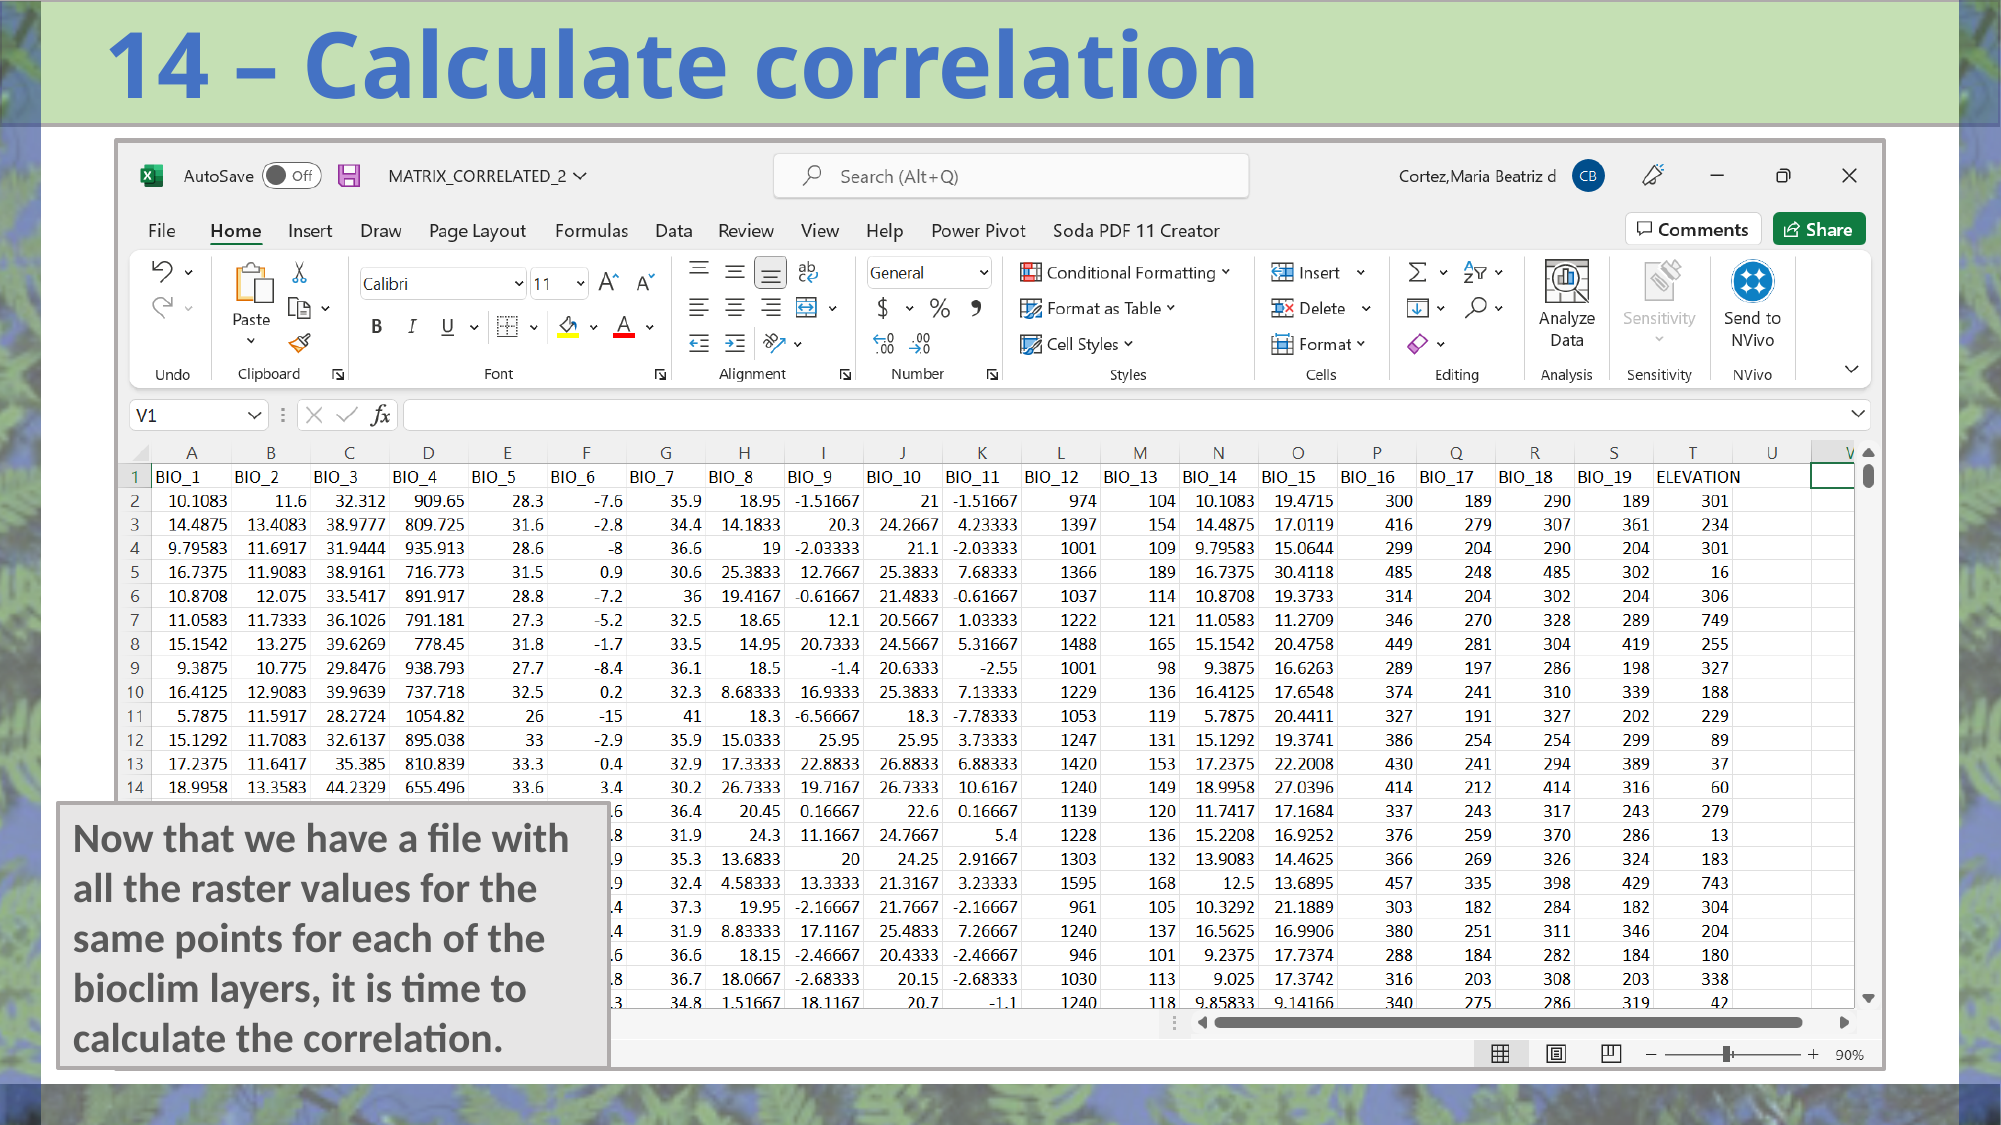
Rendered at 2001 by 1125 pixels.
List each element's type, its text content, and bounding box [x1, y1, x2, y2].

text_box Now that we have a file with all the raster values for the same points for each of the bioclim layers, it is time to calculate the correlation. [58, 802, 609, 1068]
picture [0, 1084, 2000, 1125]
picture [0, 142, 2000, 1067]
text_box 14 – Calculate correlation [0, 0, 1959, 125]
